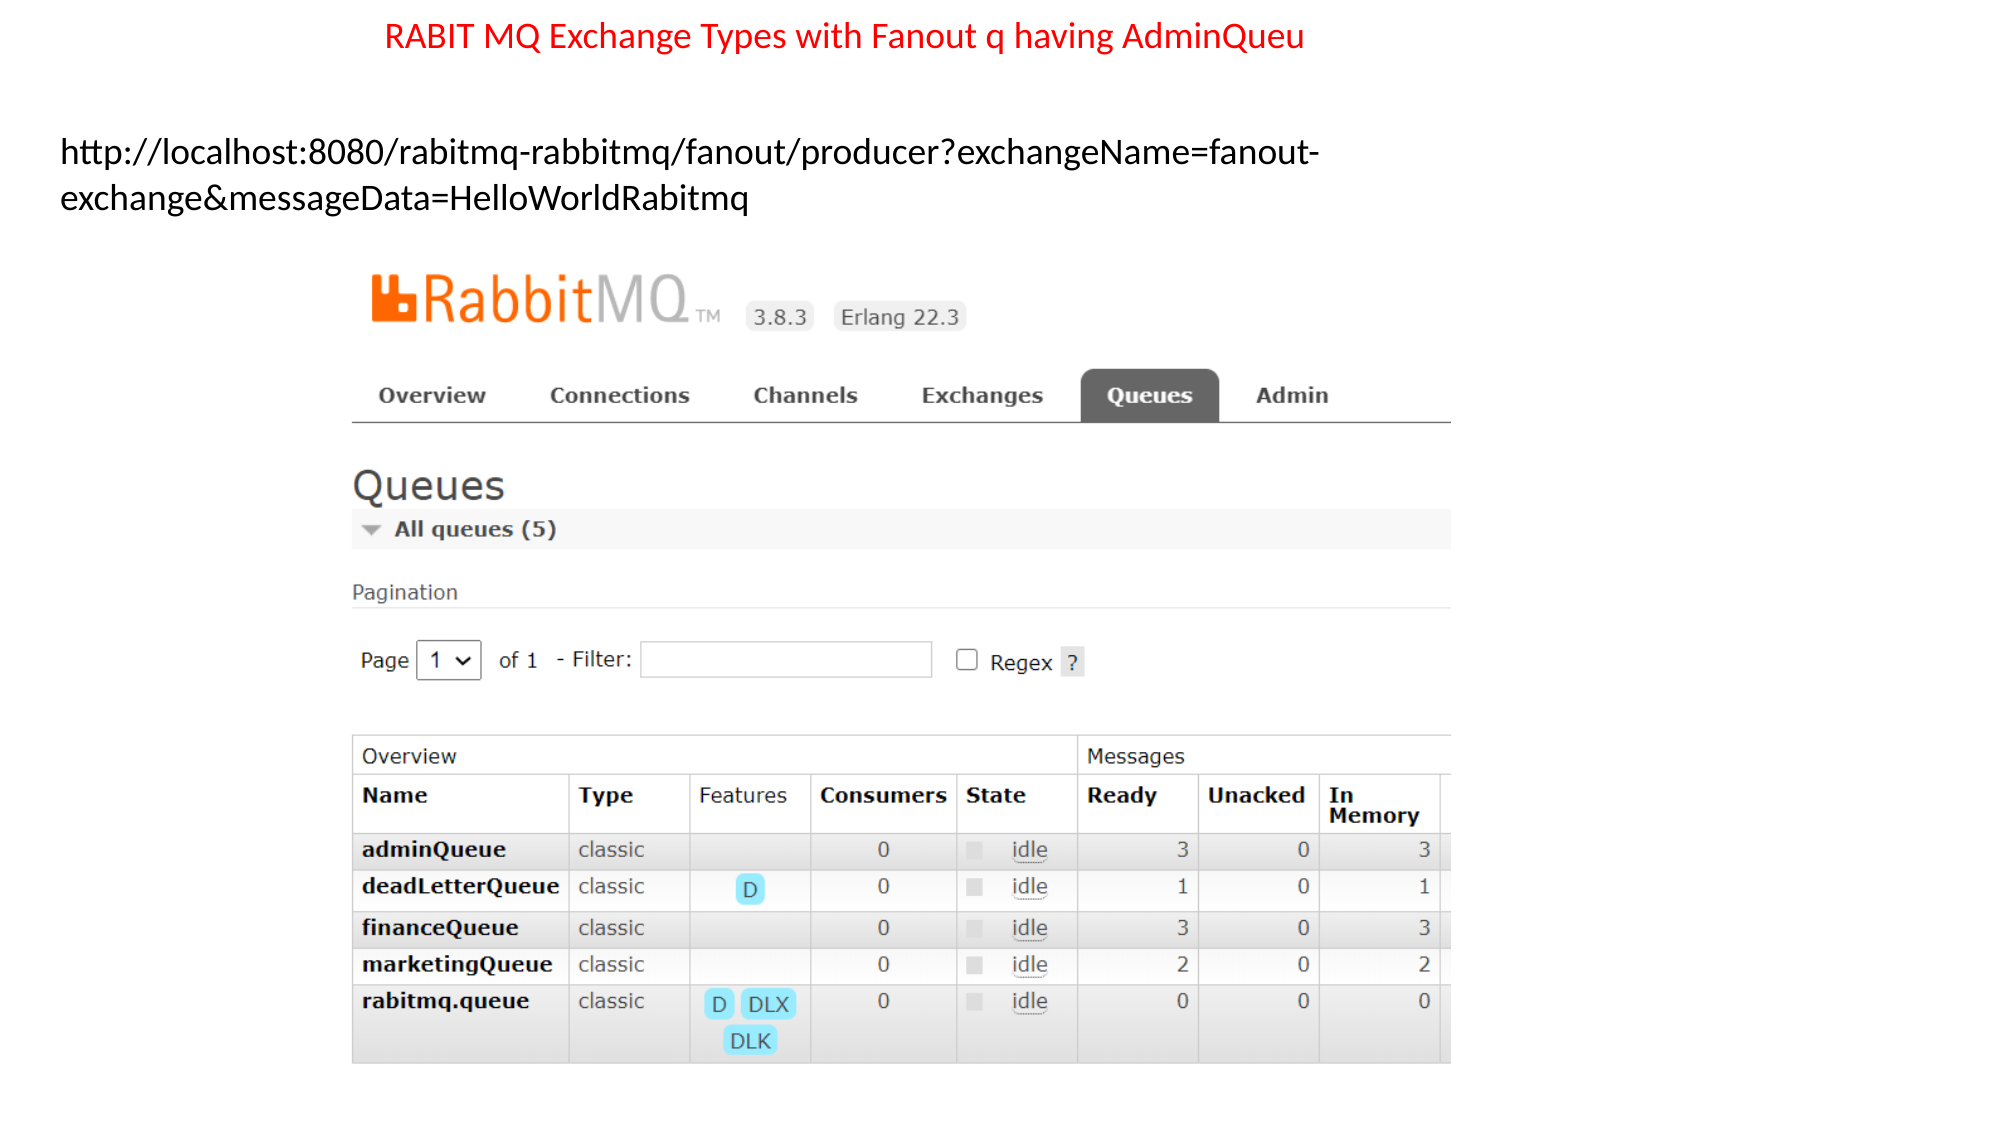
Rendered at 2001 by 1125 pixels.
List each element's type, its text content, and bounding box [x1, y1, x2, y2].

text_box RABIT MQ Exchange Types with Fanout q having AdminQueu [323, 0, 1368, 69]
picture [342, 258, 1452, 1089]
text_box http://localhost:8080/rabitmq-rabbitmq/fanout/producer?exchangeName=fanout-exchange&messageData=HelloWorldRabitmq [45, 120, 1555, 225]
